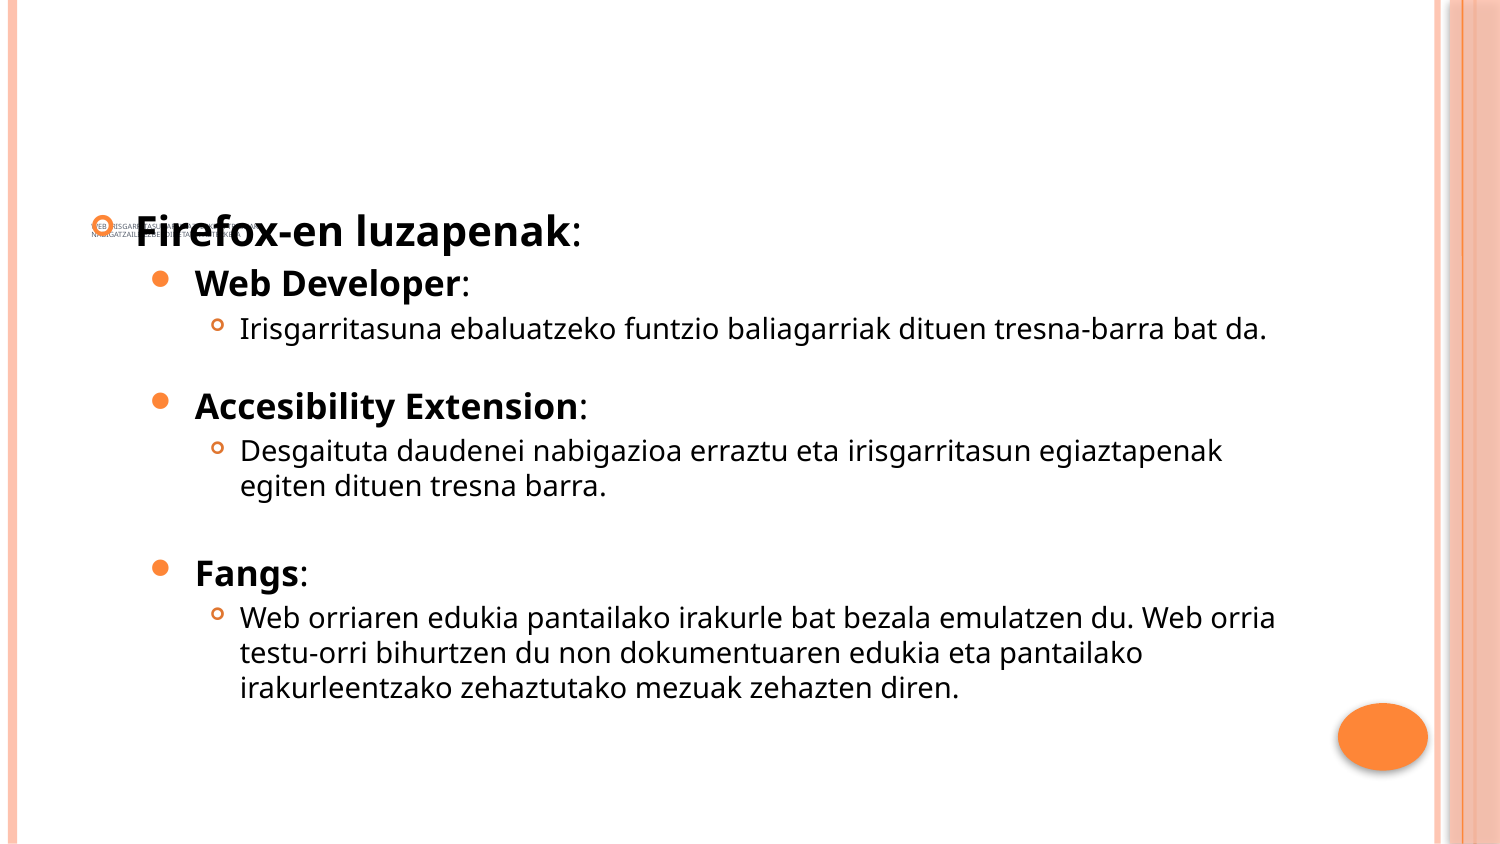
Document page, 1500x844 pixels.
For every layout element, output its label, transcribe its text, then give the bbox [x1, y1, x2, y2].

list Firefox-en luzapenak: Web Developer: Irisgarritasuna ebaluatzeko funtzio baliagarriak dituen tresna-barra bat da. Accesibility Extension: Desgaituta daudenei nabigazioa erraztu eta irisgarritasun egiaztapenak egiten dituen tresna barra. Fangs: Web orriaren edukia pantailako irakurle bat bezala emulatzen du. Web orria testu-orri bihurtzen du non dokumentuaren edukia eta pantailako irakurleentzako zehaztutako mezuak zehazten diren. [75, 196, 1300, 797]
title Web irisgarritasunaren azterketa tresnak: Nabigatzaile ezberdinetatik azterketa [76, 114, 1302, 256]
